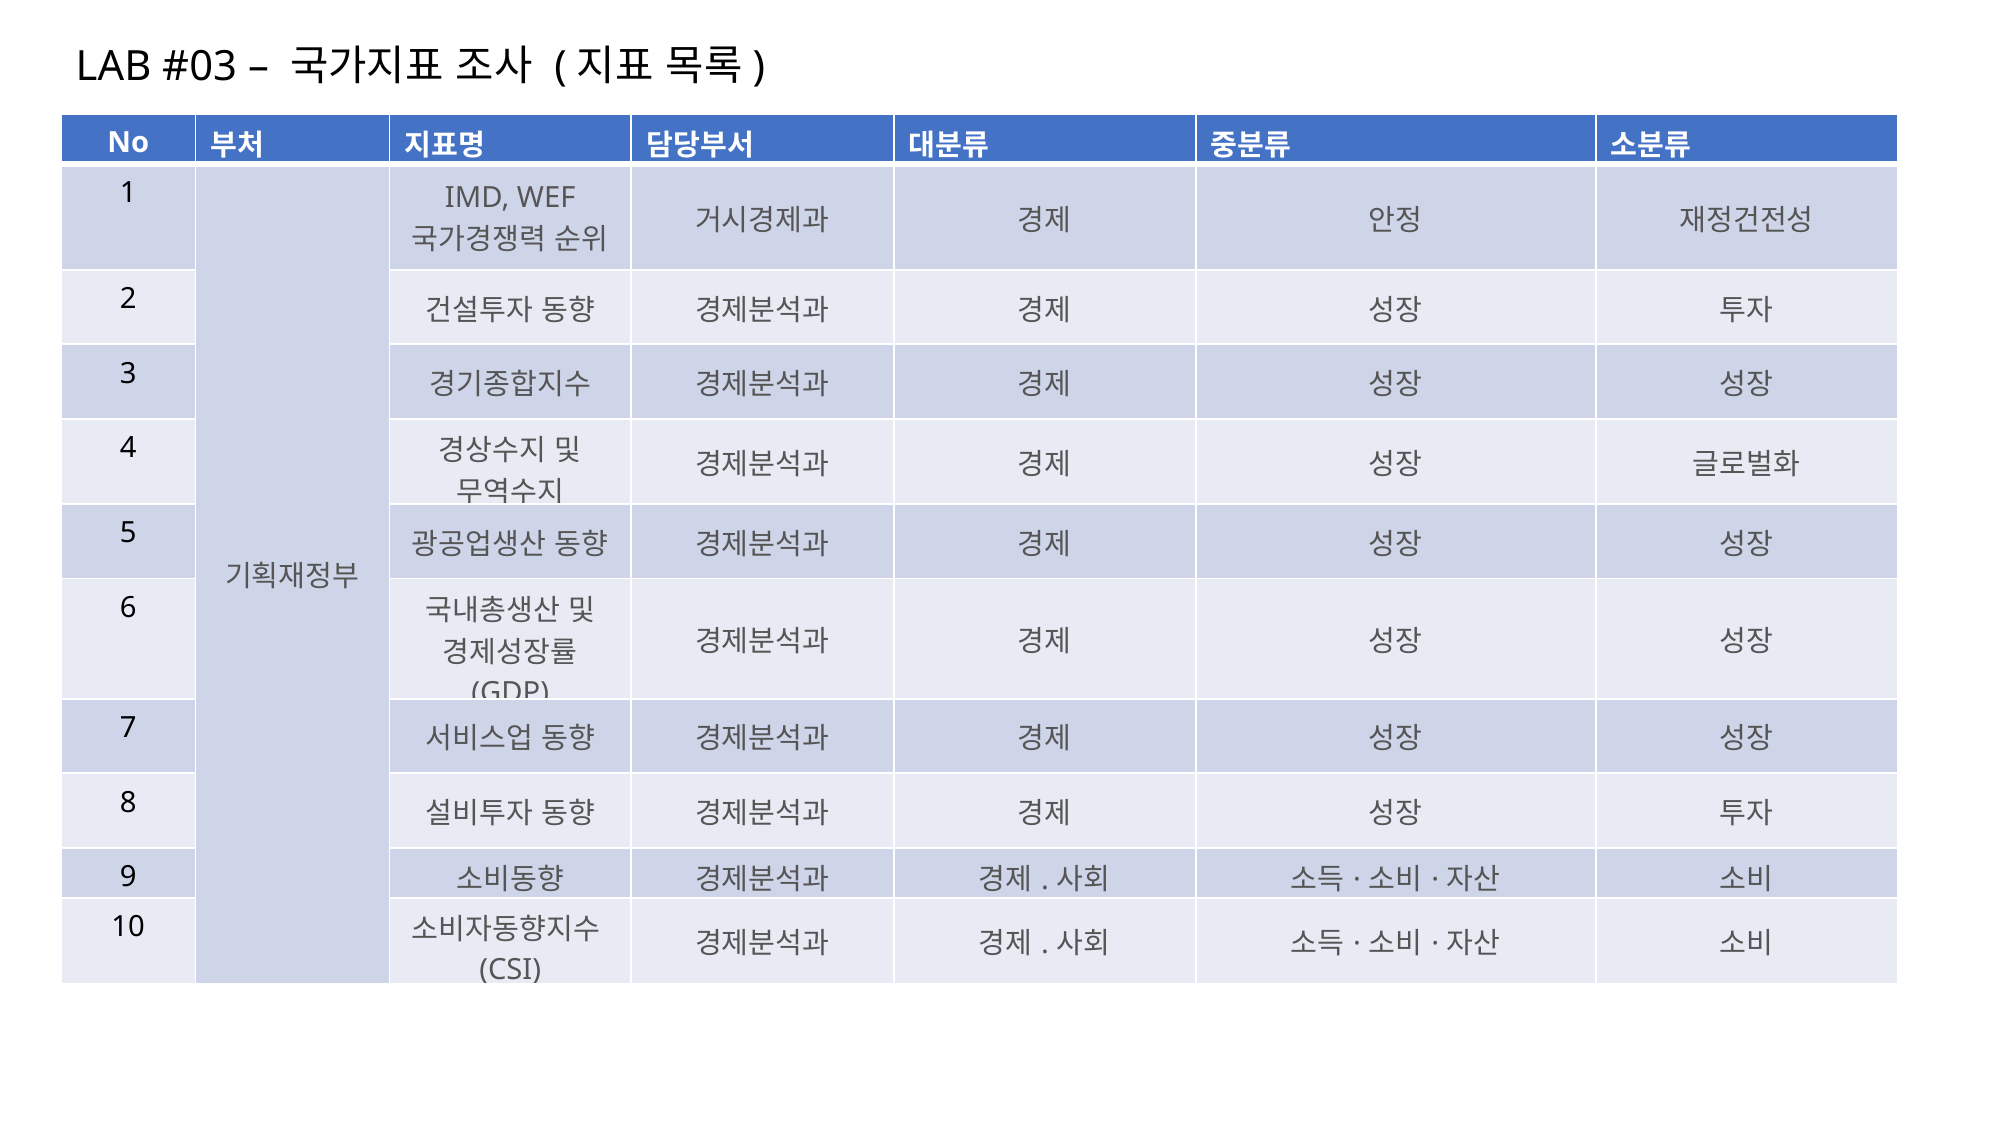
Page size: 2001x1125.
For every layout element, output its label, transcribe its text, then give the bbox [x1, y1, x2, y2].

table_header No [62, 115, 195, 161]
table_cell 광공업생산 동향 [390, 505, 630, 578]
table_cell 6 [62, 579, 195, 698]
table_header 부처 [196, 115, 389, 161]
table_cell 기획재정부 [196, 167, 389, 983]
table_cell 8 [62, 774, 195, 847]
table_cell 경제 [895, 167, 1195, 269]
table_cell 성장 [1197, 271, 1595, 343]
table_cell 5 [62, 505, 195, 578]
table_cell 경제 [895, 579, 1195, 698]
table_header 대분류 [895, 115, 1195, 161]
table_cell 성장 [1197, 579, 1595, 698]
table_cell 1 [62, 167, 195, 269]
text_box LAB #03 – 국가지표 조사 (지표 목록) [60, 31, 819, 96]
table_cell 성장 [1597, 345, 1897, 418]
table_cell IMD, WEF 국가경쟁력 순위 [390, 167, 630, 269]
table_cell 서비스업 동향 [390, 700, 630, 772]
table_cell 경제분석과 [632, 899, 893, 983]
table_cell 재정건전성 [1597, 167, 1897, 269]
table_cell 4 [62, 420, 195, 503]
table_cell 2 [62, 271, 195, 343]
table_cell 경제분석과 [632, 420, 893, 503]
table_cell 글로벌화 [1597, 420, 1897, 503]
table_cell 경제분석과 [632, 271, 893, 343]
table_cell 경제 [895, 420, 1195, 503]
table_cell 성장 [1597, 579, 1897, 698]
table_header 중분류 [1197, 115, 1595, 161]
table_cell 경제분석과 [632, 700, 893, 772]
table_cell 7 [62, 700, 195, 772]
table_cell 건설투자 동향 [390, 271, 630, 343]
table_cell 투자 [1597, 774, 1897, 847]
table_cell 성장 [1197, 774, 1595, 847]
table_header 지표명 [390, 115, 630, 161]
table_cell 9 [62, 849, 195, 897]
table_cell 성장 [1597, 505, 1897, 578]
table_cell 국내총생산 및 경제성장률 (GDP) [390, 579, 630, 698]
table_cell 소비 [1597, 899, 1897, 983]
table_cell 경제 [895, 345, 1195, 418]
table_header 소분류 [1597, 115, 1897, 161]
table_cell 경제.사회 [895, 899, 1195, 983]
table_cell 경상수지 및 무역수지 [390, 420, 630, 503]
table_cell 성장 [1597, 700, 1897, 772]
table_cell 소비자동향지수(CSI) [390, 899, 630, 983]
table_cell 소비 [1597, 849, 1897, 897]
table_cell 성장 [1197, 700, 1595, 772]
table_cell 경제 [895, 774, 1195, 847]
table_cell 경제분석과 [632, 849, 893, 897]
table_cell 경제 [895, 700, 1195, 772]
table_cell 안정 [1197, 167, 1595, 269]
table_cell 3 [62, 345, 195, 418]
table_cell 경제.사회 [895, 849, 1195, 897]
table_header 담당부서 [632, 115, 893, 161]
table_cell 소득·소비·자산 [1197, 899, 1595, 983]
table_cell 거시경제과 [632, 167, 893, 269]
table_cell 경기종합지수 [390, 345, 630, 418]
table_cell 투자 [1597, 271, 1897, 343]
table_cell 10 [62, 899, 195, 983]
table_cell 성장 [1197, 345, 1595, 418]
table_cell 경제분석과 [632, 345, 893, 418]
table_cell 경제분석과 [632, 505, 893, 578]
table_cell 경제분석과 [632, 579, 893, 698]
table_cell 성장 [1197, 505, 1595, 578]
table_cell 경제분석과 [632, 774, 893, 847]
table_cell 소비동향 [390, 849, 630, 897]
table_cell 소득·소비·자산 [1197, 849, 1595, 897]
table_cell 성장 [1197, 420, 1595, 503]
table_cell 경제 [895, 271, 1195, 343]
table_cell 설비투자 동향 [390, 774, 630, 847]
table_cell 경제 [895, 505, 1195, 578]
